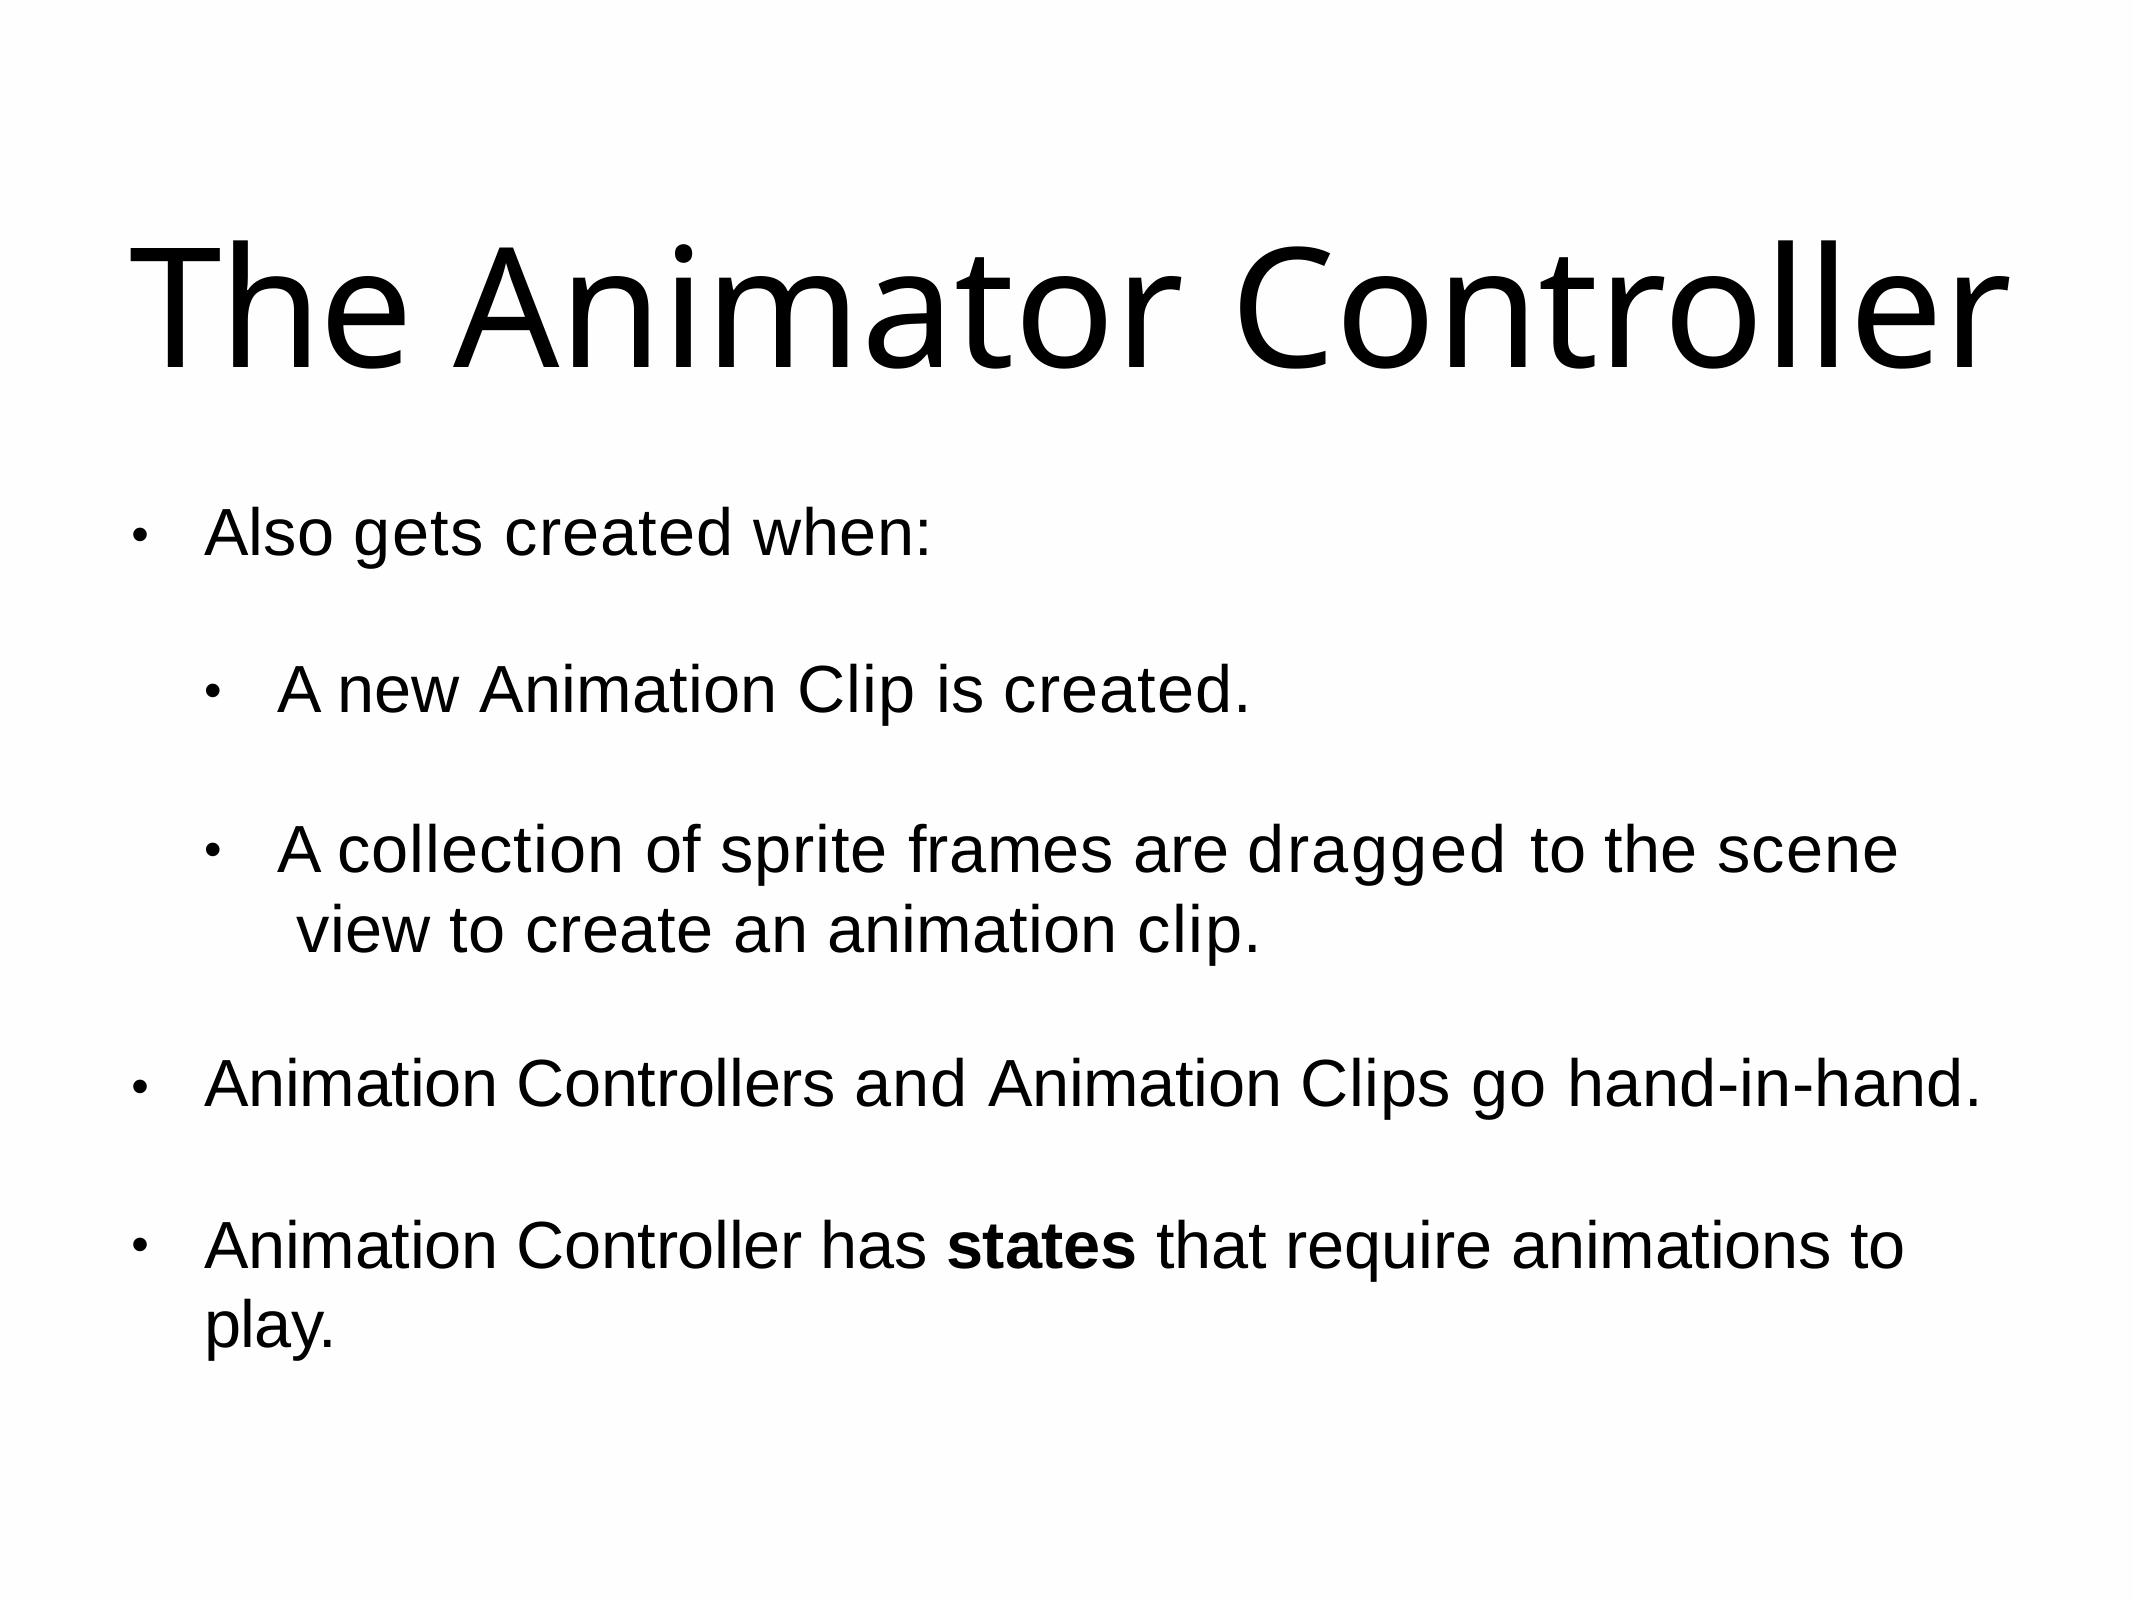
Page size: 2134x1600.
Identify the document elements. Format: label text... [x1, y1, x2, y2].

text_box Animation Controllers and Animation Clips go hand-in-hand. [202, 1040, 2017, 1121]
text_box A new Animation Clip is created. [275, 645, 1261, 726]
text_box • [129, 1053, 159, 1114]
text_box • [202, 657, 232, 718]
text_box • [202, 815, 232, 877]
title The Animator Controller [116, 140, 2042, 468]
text_box A collection of sprite frames are dragged to the scene view to create an animation clip. [275, 807, 1907, 966]
text_box Also gets created when: [202, 489, 937, 570]
text_box Animation Controller has states that require animations to play. [202, 1202, 1940, 1362]
text_box • [129, 501, 159, 562]
text_box • [129, 1211, 159, 1272]
